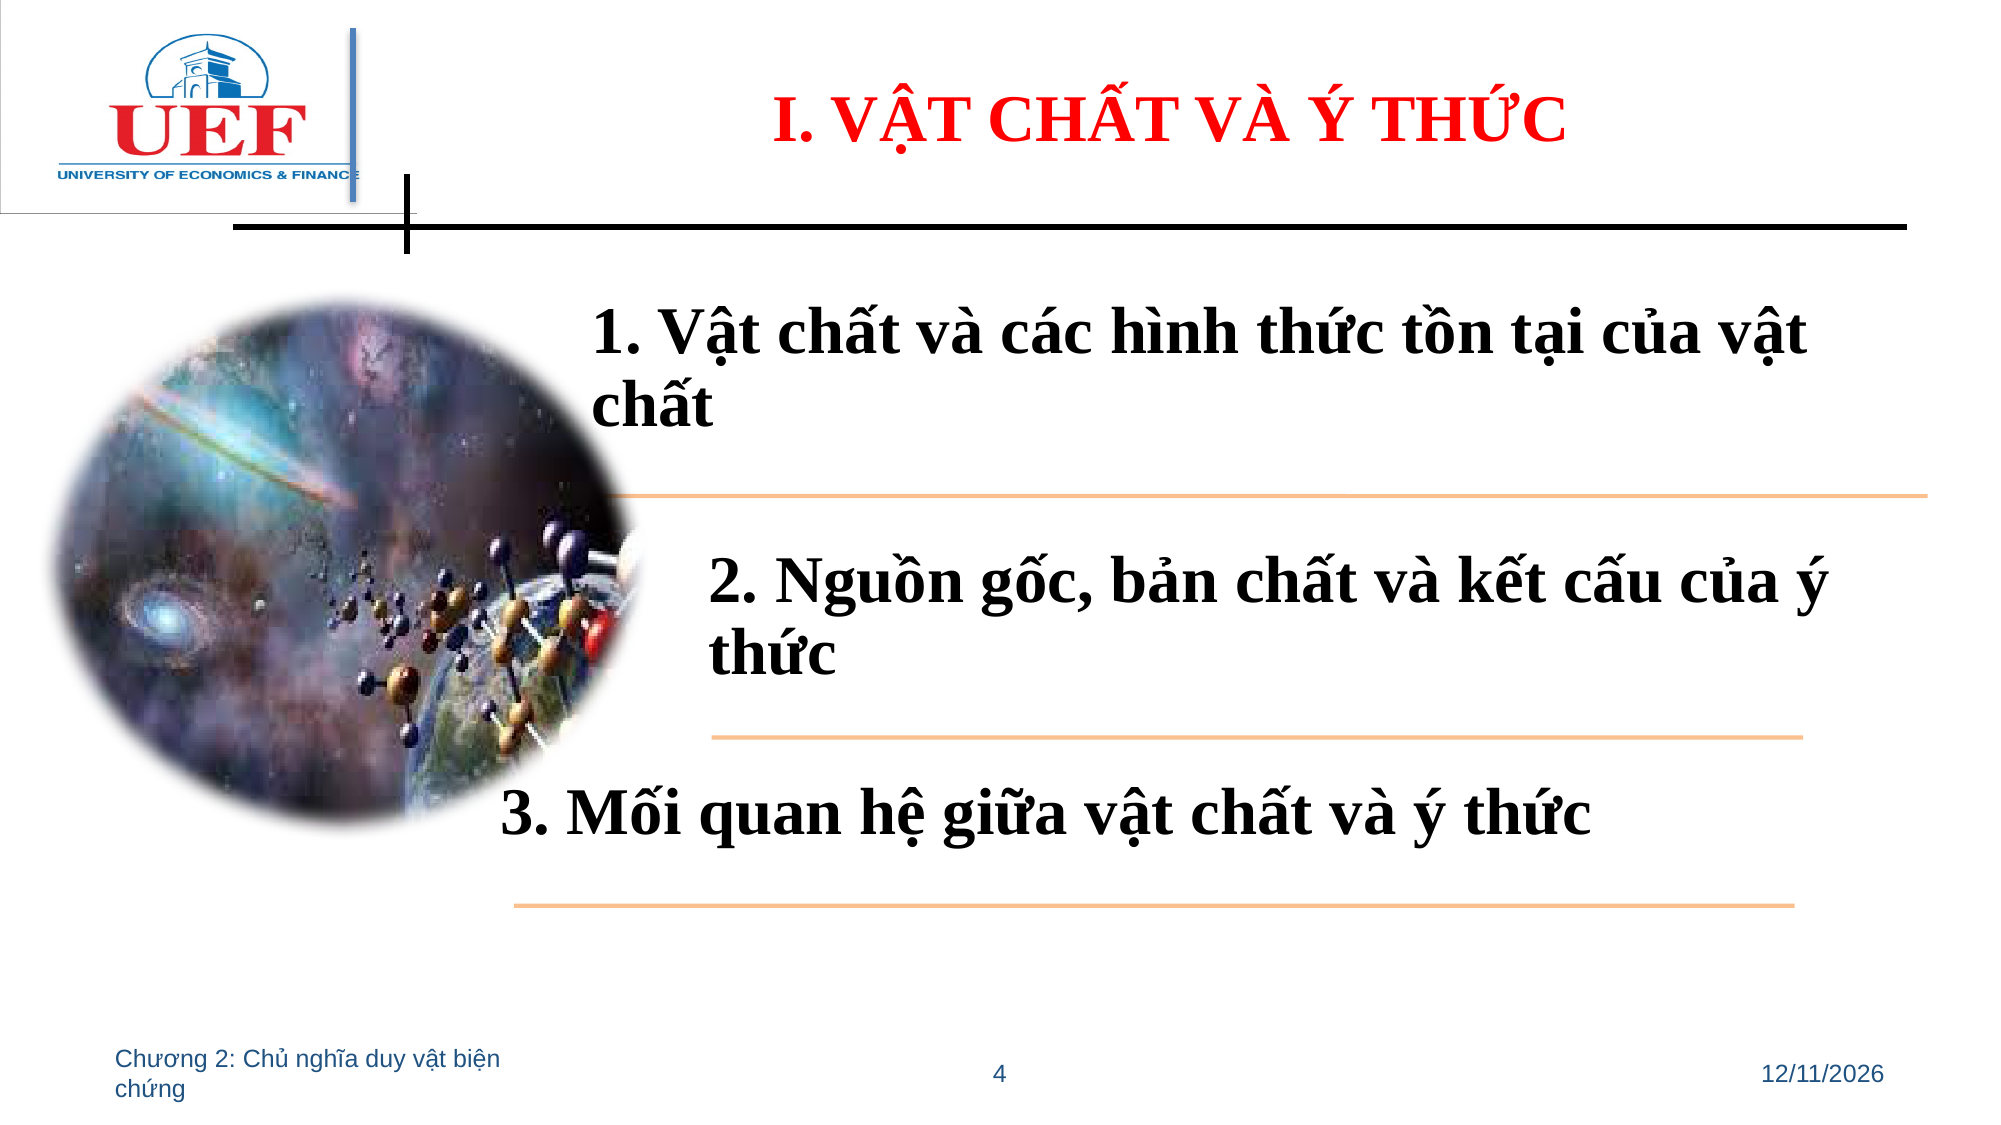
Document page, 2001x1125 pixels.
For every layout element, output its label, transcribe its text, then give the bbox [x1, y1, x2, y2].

footer Chương 2: Chủ nghĩa duy vật biện chứng [99, 1042, 567, 1103]
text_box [474, 751, 1824, 1012]
slide_number 4 [683, 1042, 1317, 1103]
picture [37, 287, 649, 841]
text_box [566, 271, 1963, 577]
picture [0, 0, 417, 214]
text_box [683, 519, 1963, 780]
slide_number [1433, 1042, 1900, 1103]
title I. VẬT CHẤT VÀ Ý THỨC [442, 43, 1900, 186]
